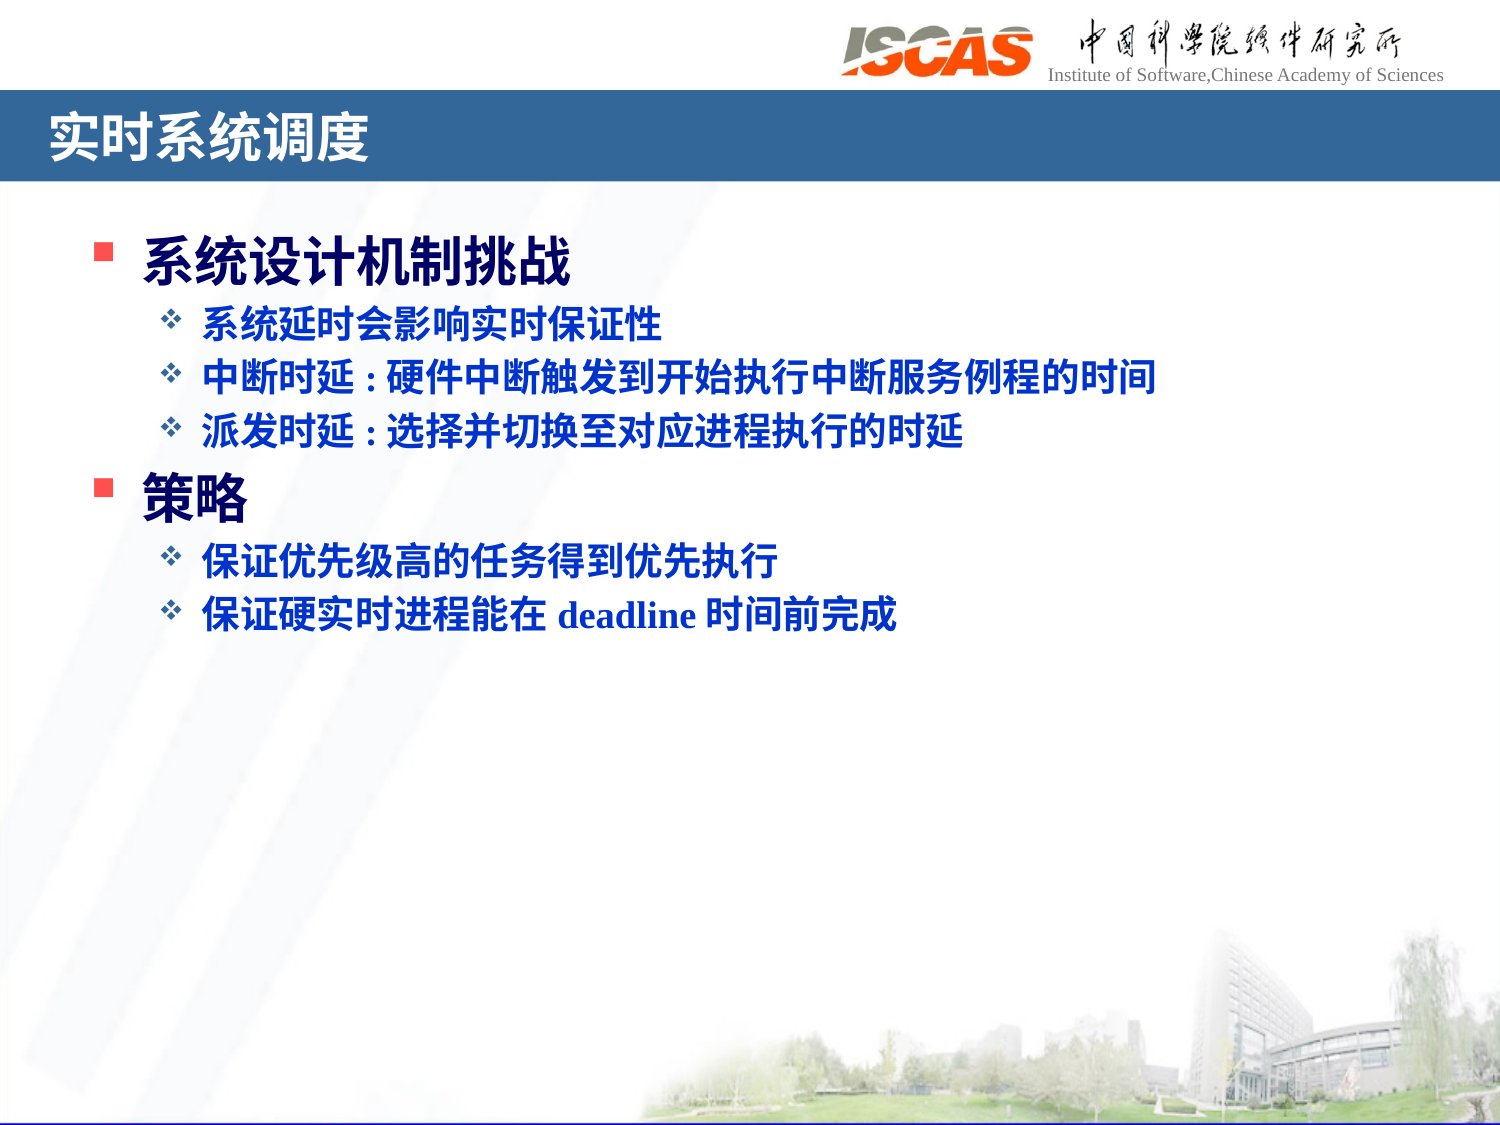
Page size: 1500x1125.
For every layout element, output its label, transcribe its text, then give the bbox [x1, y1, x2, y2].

picture [1077, 15, 1402, 71]
list 系统设计机制挑战 系统延时会影响实时保证性 中断时延:硬件中断触发到开始执行中断服务例程的时间 派发时延:选择并切换至对应进程执行的时延 策略 保证优先级高的任务得到优先执行 保证硬实时进程能在deadline时间前完成 [73, 219, 1427, 1024]
picture [837, 18, 1045, 87]
title 实时系统调度 [0, 89, 1500, 182]
picture [0, 182, 1500, 1125]
